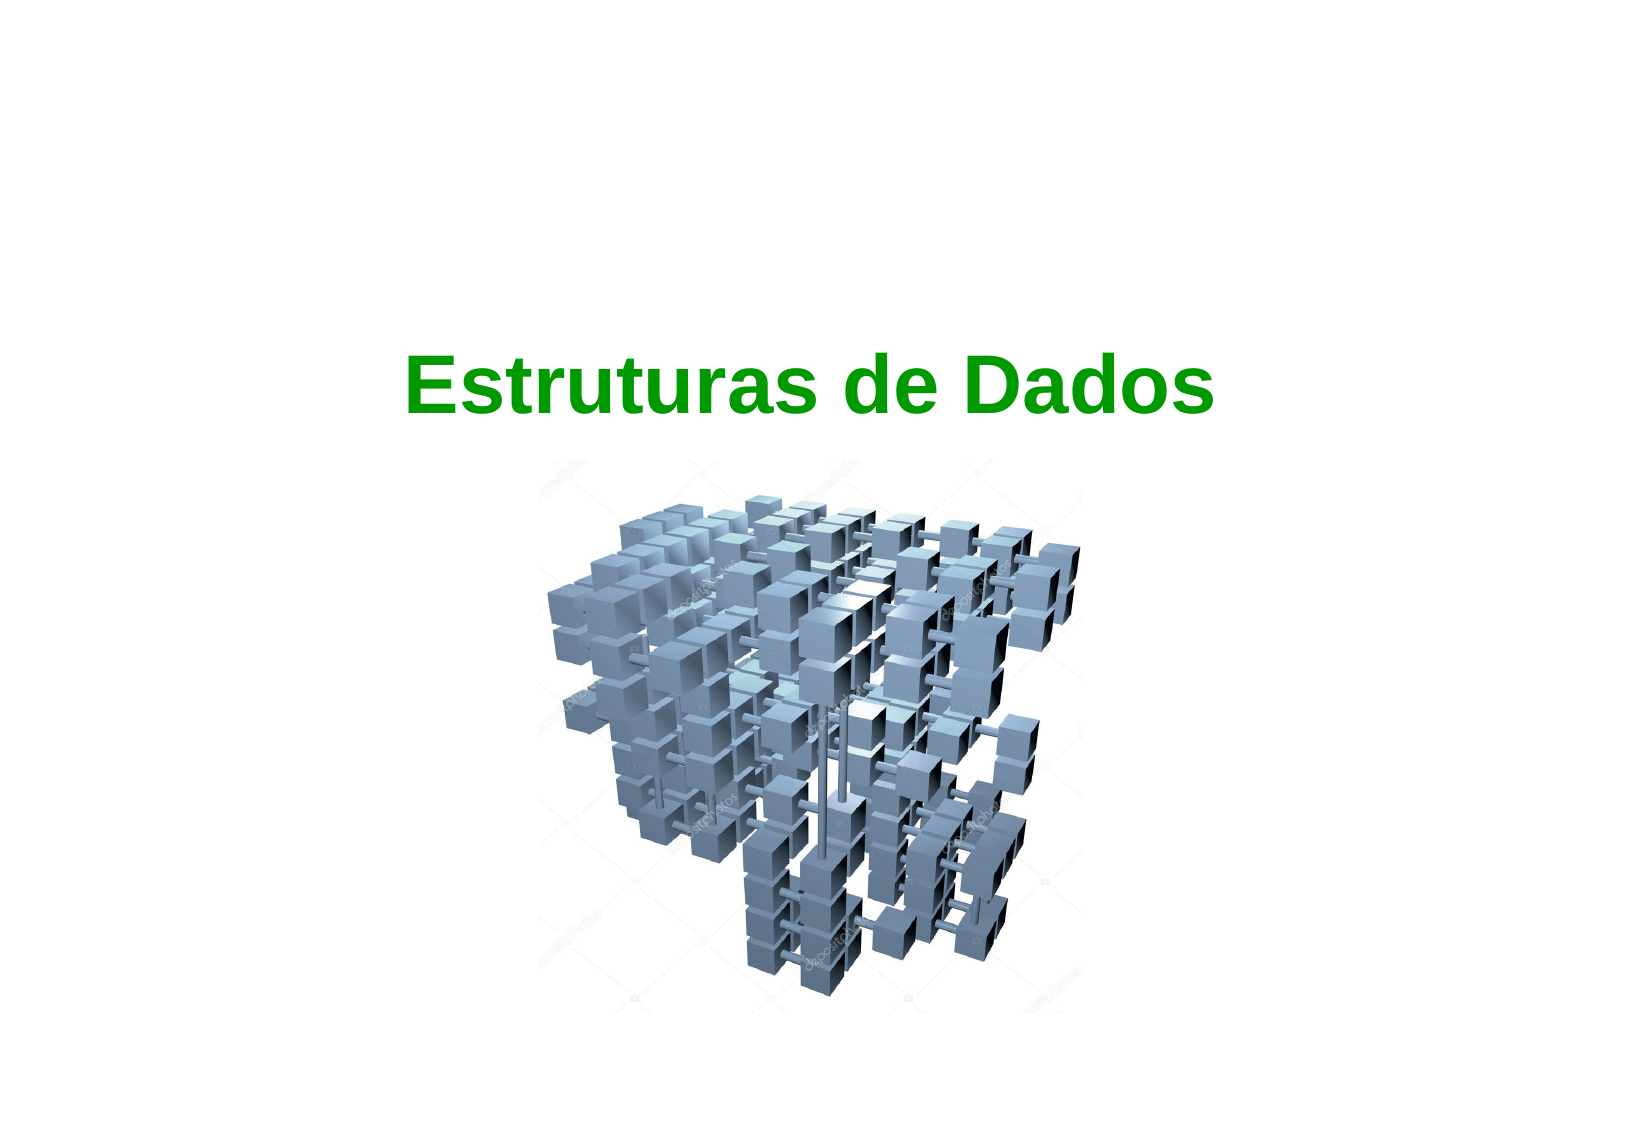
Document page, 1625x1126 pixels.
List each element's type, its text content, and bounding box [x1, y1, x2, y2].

list Estruturas de Dados [114, 322, 1507, 493]
picture [538, 459, 1083, 1014]
